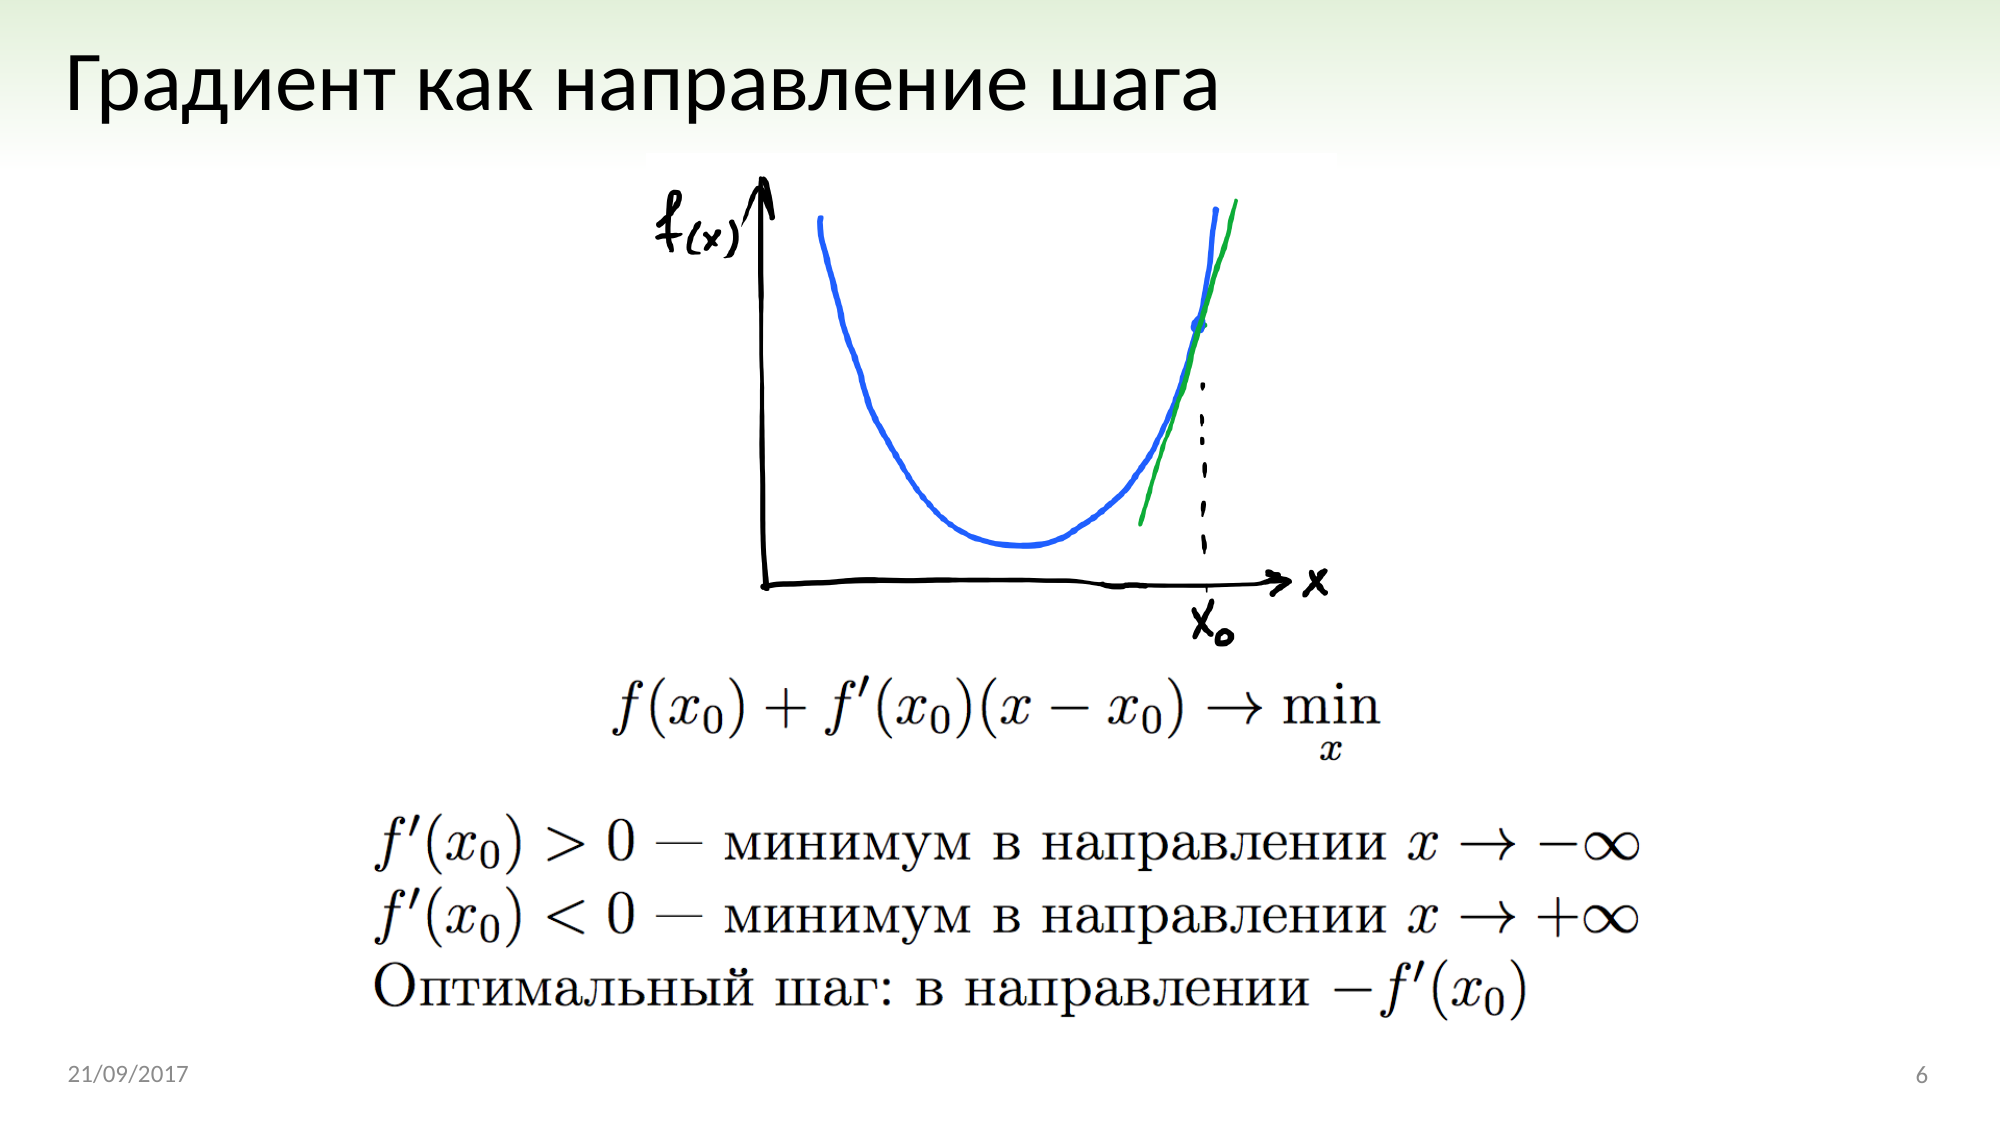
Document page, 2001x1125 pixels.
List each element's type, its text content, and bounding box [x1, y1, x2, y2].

picture [200, 153, 1536, 768]
title Градиент как направление шага [50, 28, 1943, 137]
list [352, 785, 1689, 1045]
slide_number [52, 1042, 503, 1103]
slide_number 6 [1493, 1044, 1944, 1104]
